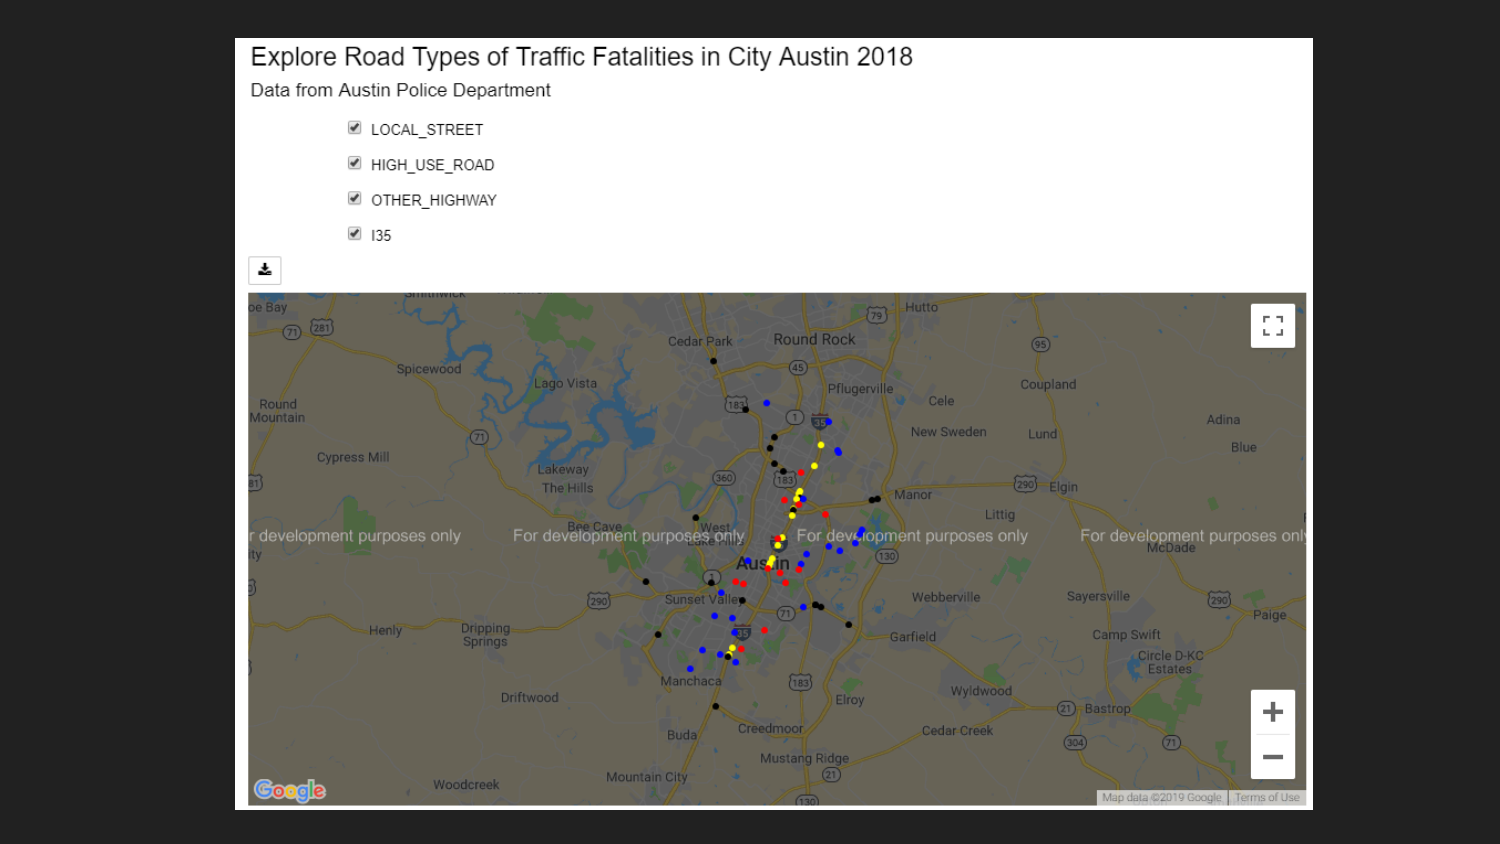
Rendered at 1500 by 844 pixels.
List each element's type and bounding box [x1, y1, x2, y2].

picture [235, 38, 1314, 810]
